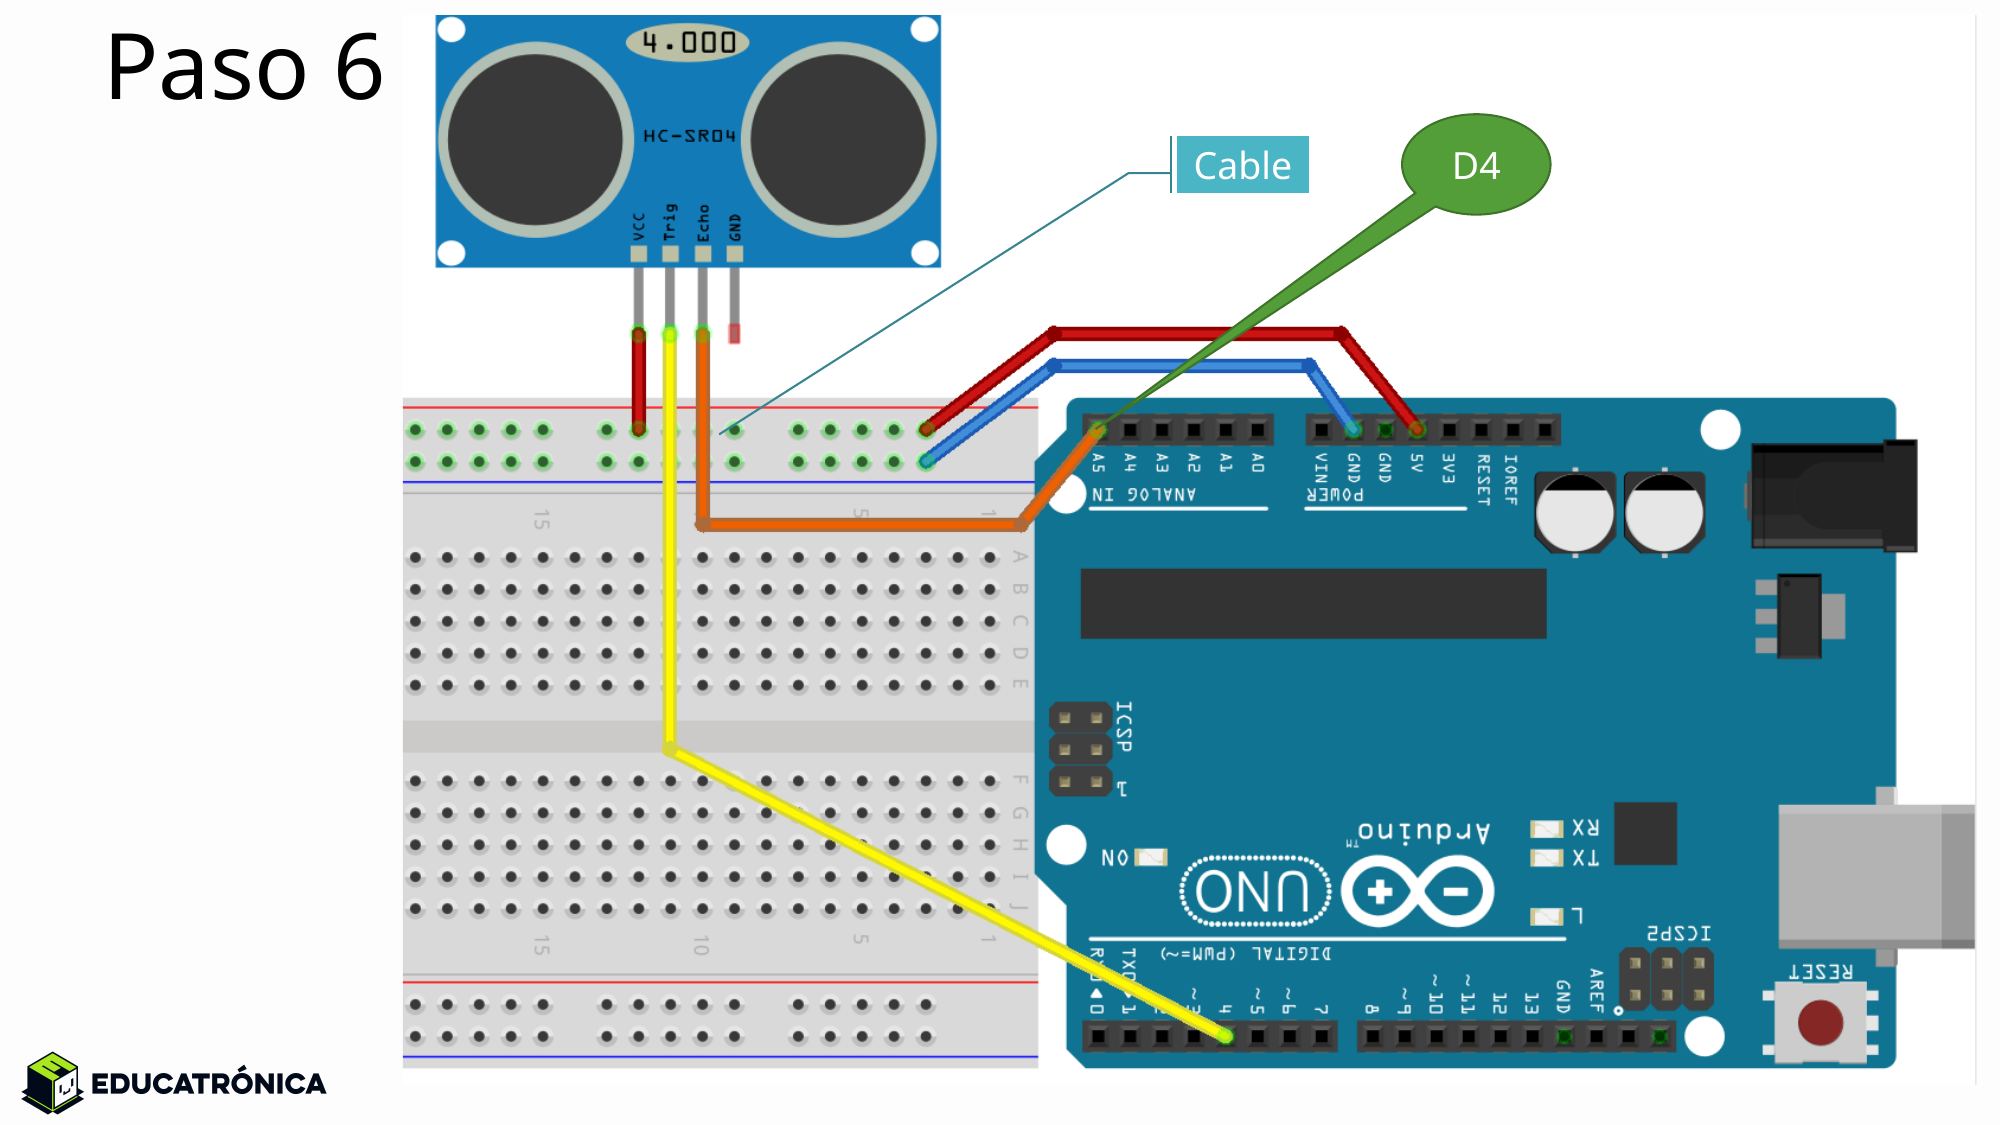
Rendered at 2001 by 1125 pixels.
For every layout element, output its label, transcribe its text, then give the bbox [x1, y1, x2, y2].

picture [19, 1048, 330, 1118]
picture [402, 15, 1982, 1085]
title Paso 6 [88, 7, 1912, 133]
